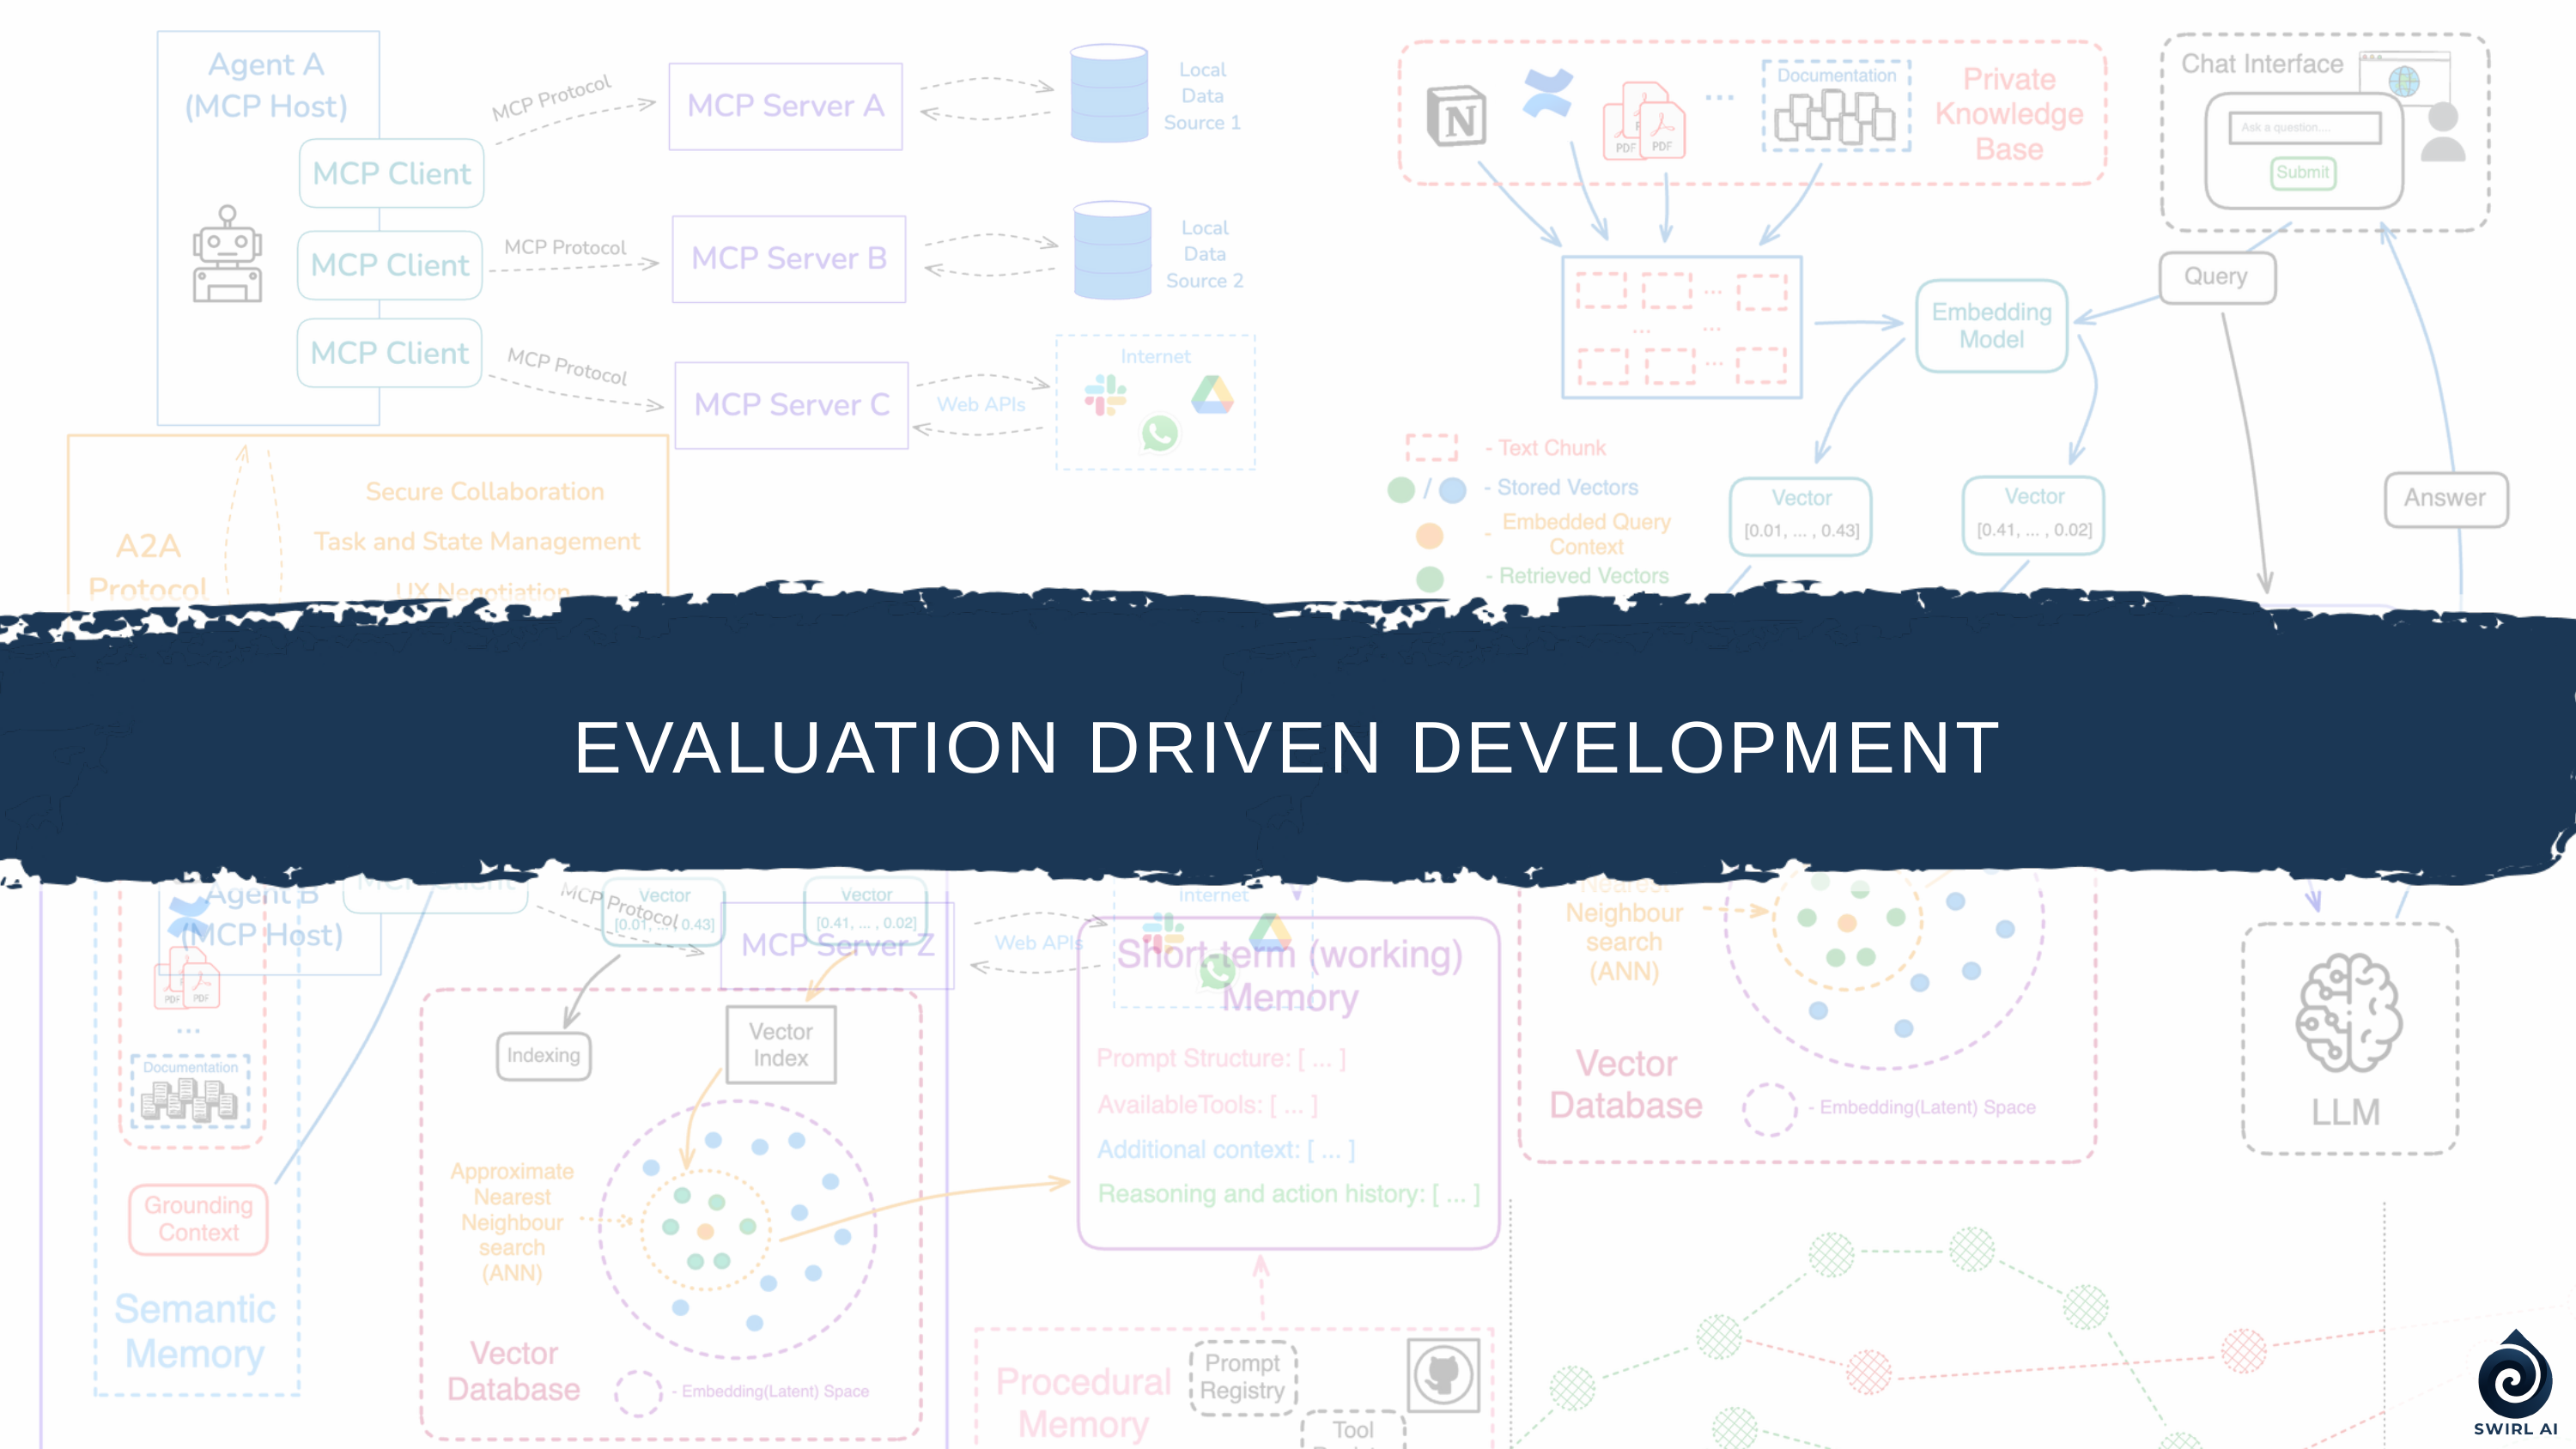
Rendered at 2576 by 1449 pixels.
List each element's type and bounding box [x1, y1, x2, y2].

text_box [0, 0, 2576, 575]
text_box [0, 901, 2576, 1449]
text_box [0, 578, 2576, 892]
